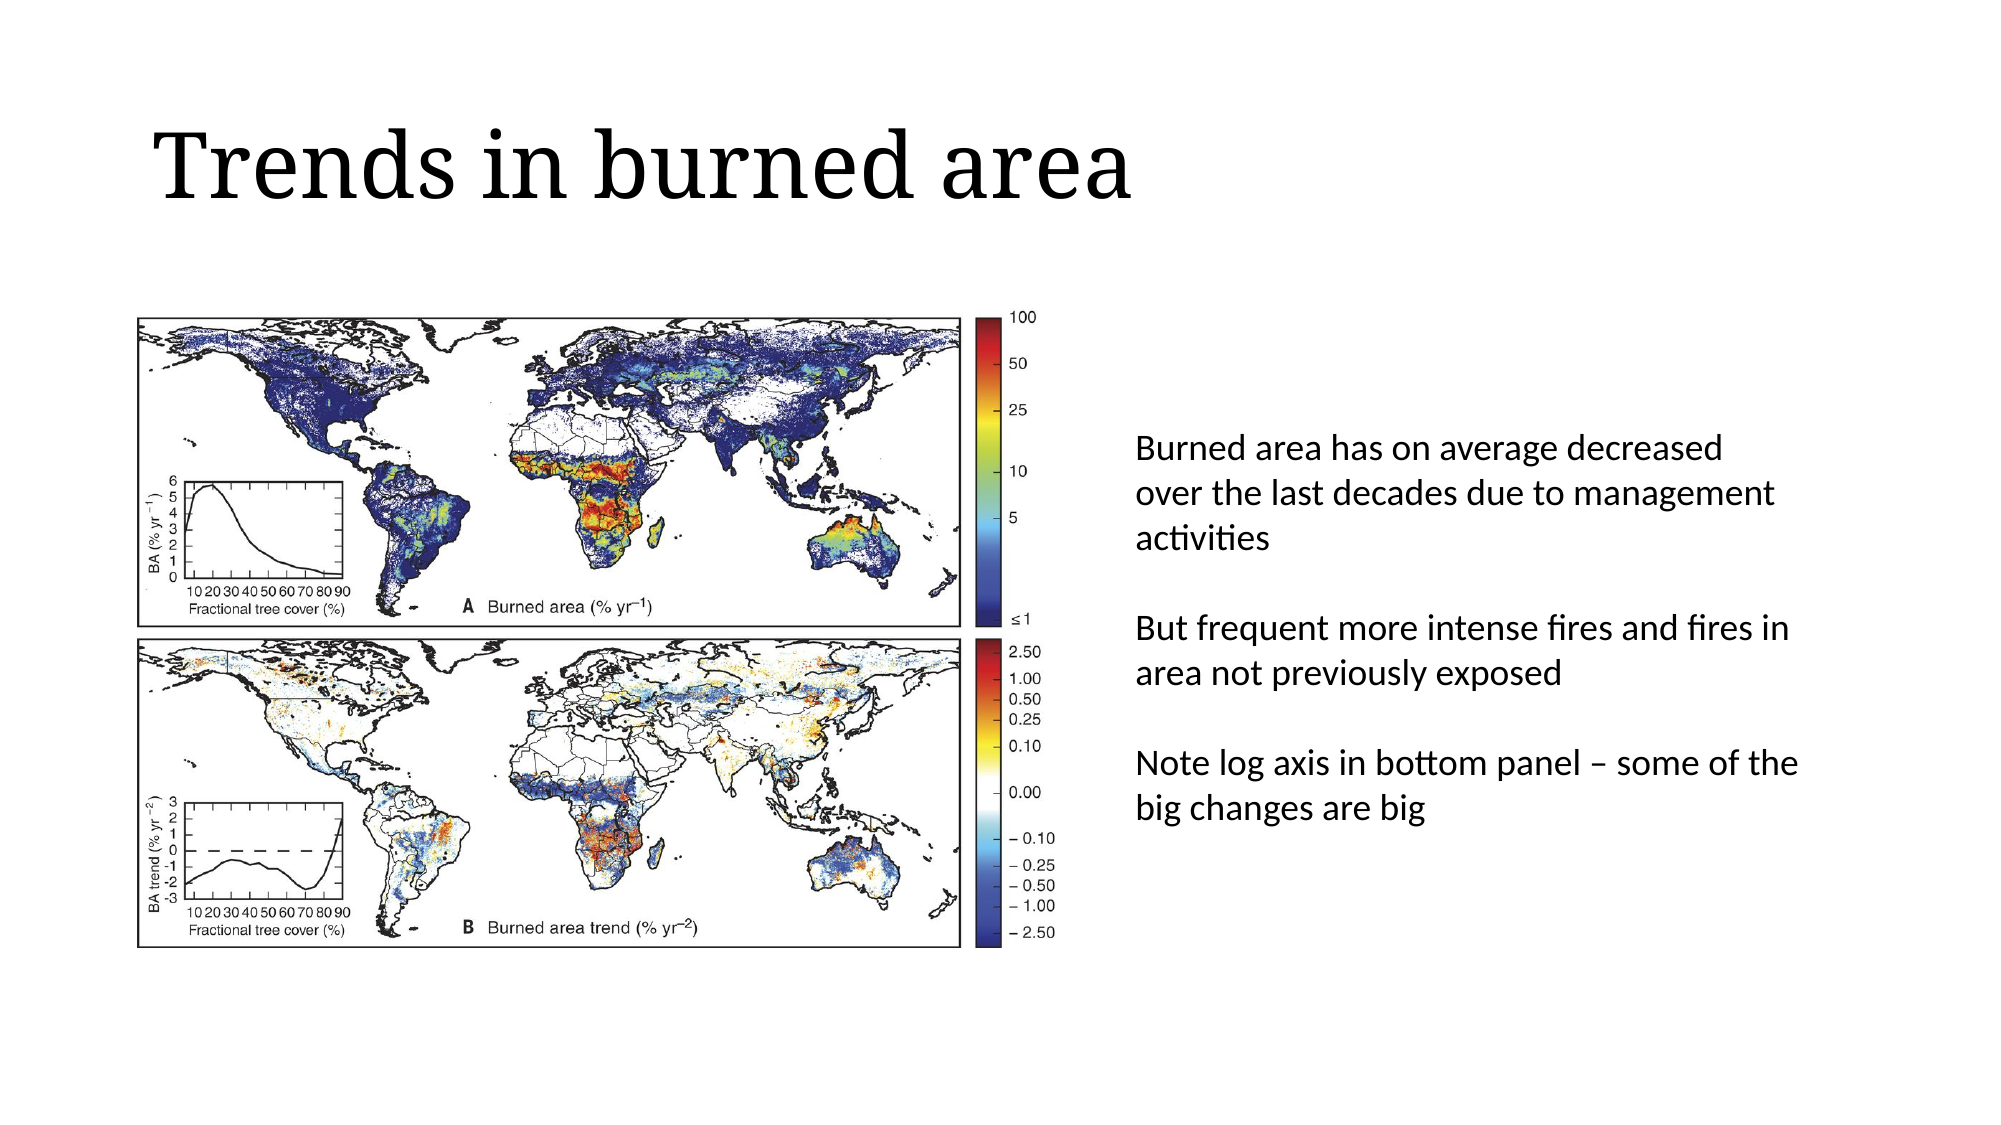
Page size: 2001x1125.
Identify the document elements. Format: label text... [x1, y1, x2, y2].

picture [137, 308, 1055, 948]
title Trends in burned area [137, 59, 1863, 278]
text_box Burned area has on average decreased over the last decades due to management activities But frequent more intense fires and fires in area not previously exposed Note log axis in bottom panel – some of the big changes are big [1120, 415, 1816, 836]
